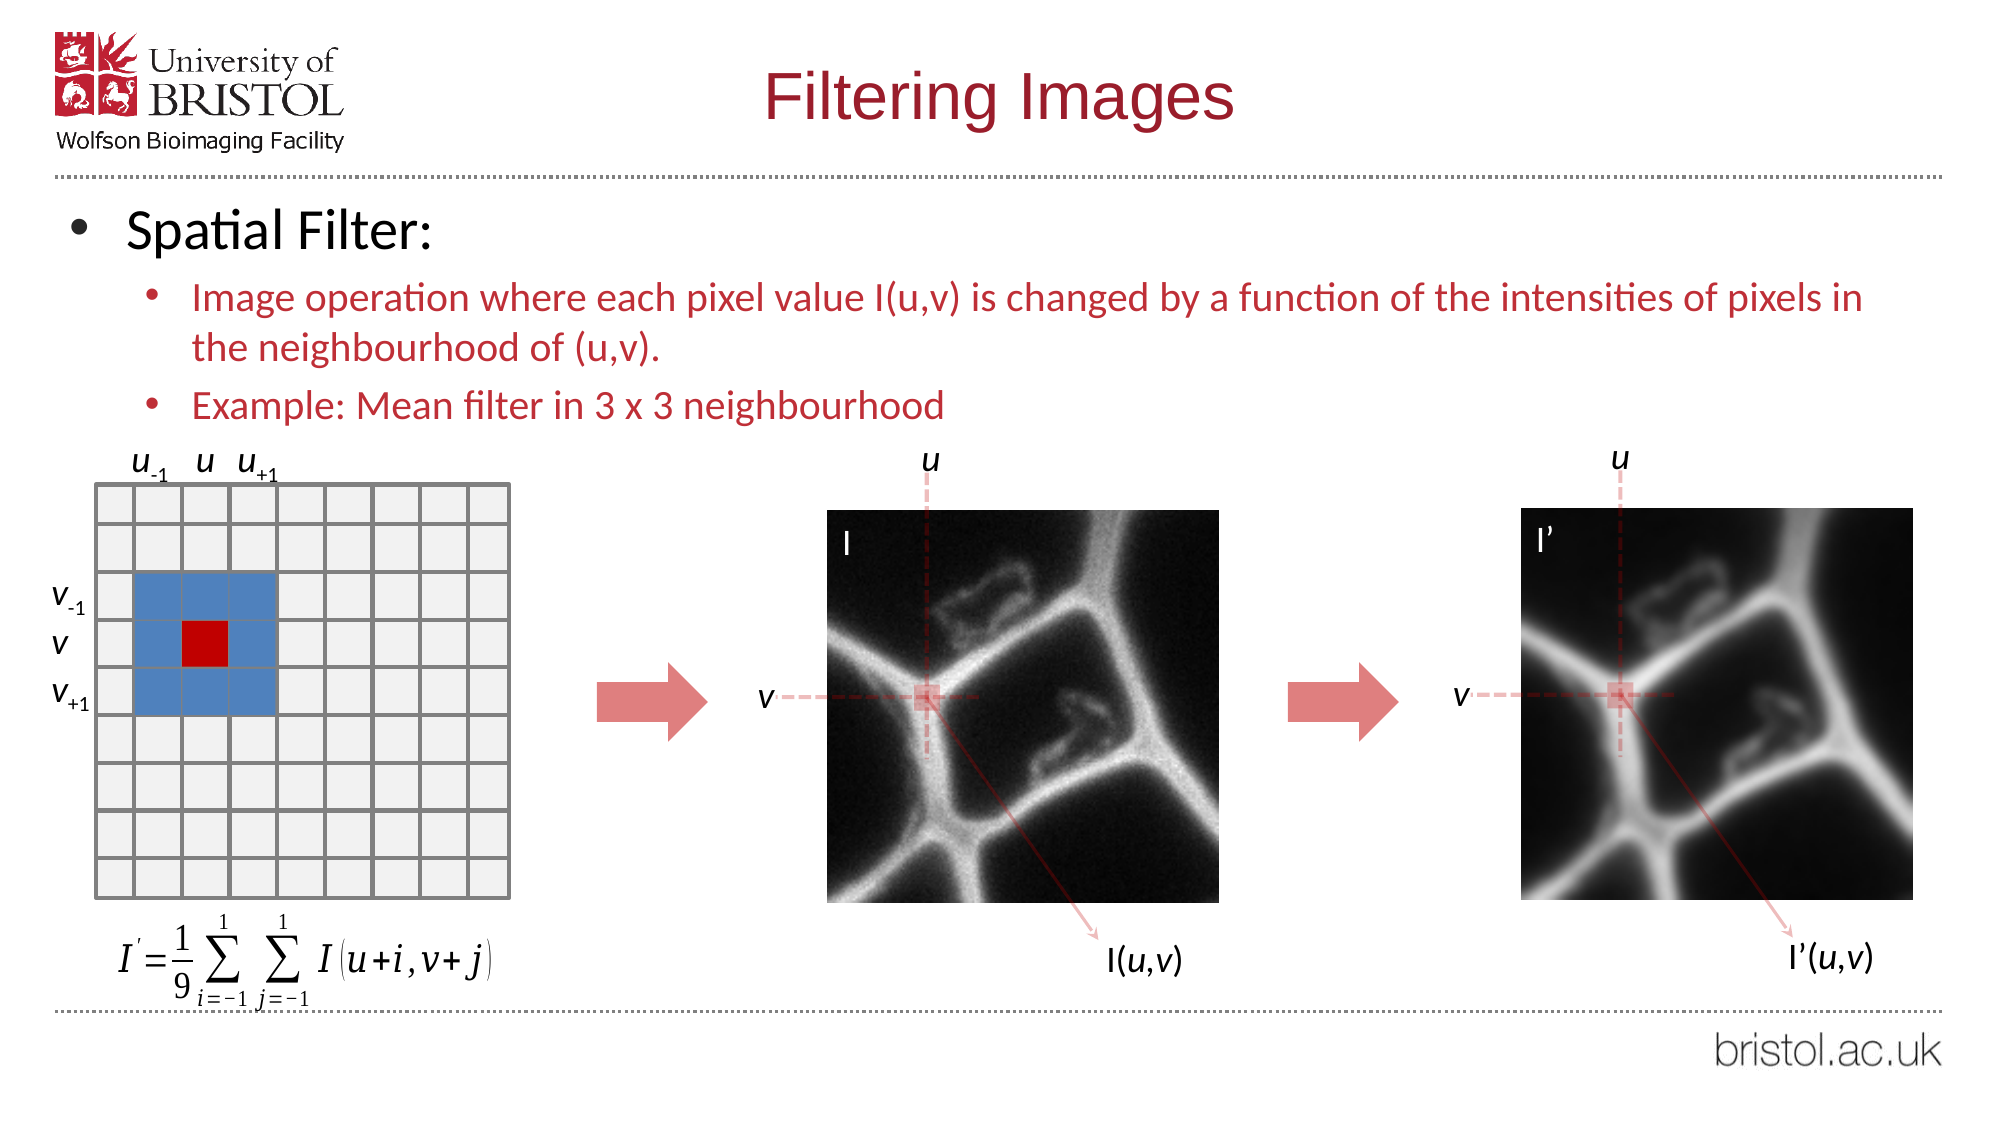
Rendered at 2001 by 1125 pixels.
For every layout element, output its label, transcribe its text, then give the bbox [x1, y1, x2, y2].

text_box v-1 [36, 561, 90, 627]
text_box v+1 [36, 657, 90, 724]
text_box u-1 [116, 428, 195, 482]
picture [1700, 1023, 1945, 1080]
text_box u+1 [222, 428, 301, 482]
text_box v [36, 627, 90, 657]
picture [55, 32, 344, 153]
title Filtering Images [396, 41, 1604, 140]
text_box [1437, 424, 1958, 986]
list Spatial Filter: Image operation where each pixel value I(u,v) is changed by a function of the intensities of pixels in the neighbourhood of (u,v). Example: Mean filter in 3 x 3 neighbourhood [55, 183, 1945, 993]
text_box [594, 660, 711, 744]
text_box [742, 426, 1277, 989]
text_box u [195, 428, 222, 482]
text_box [1285, 660, 1402, 744]
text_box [95, 484, 510, 899]
